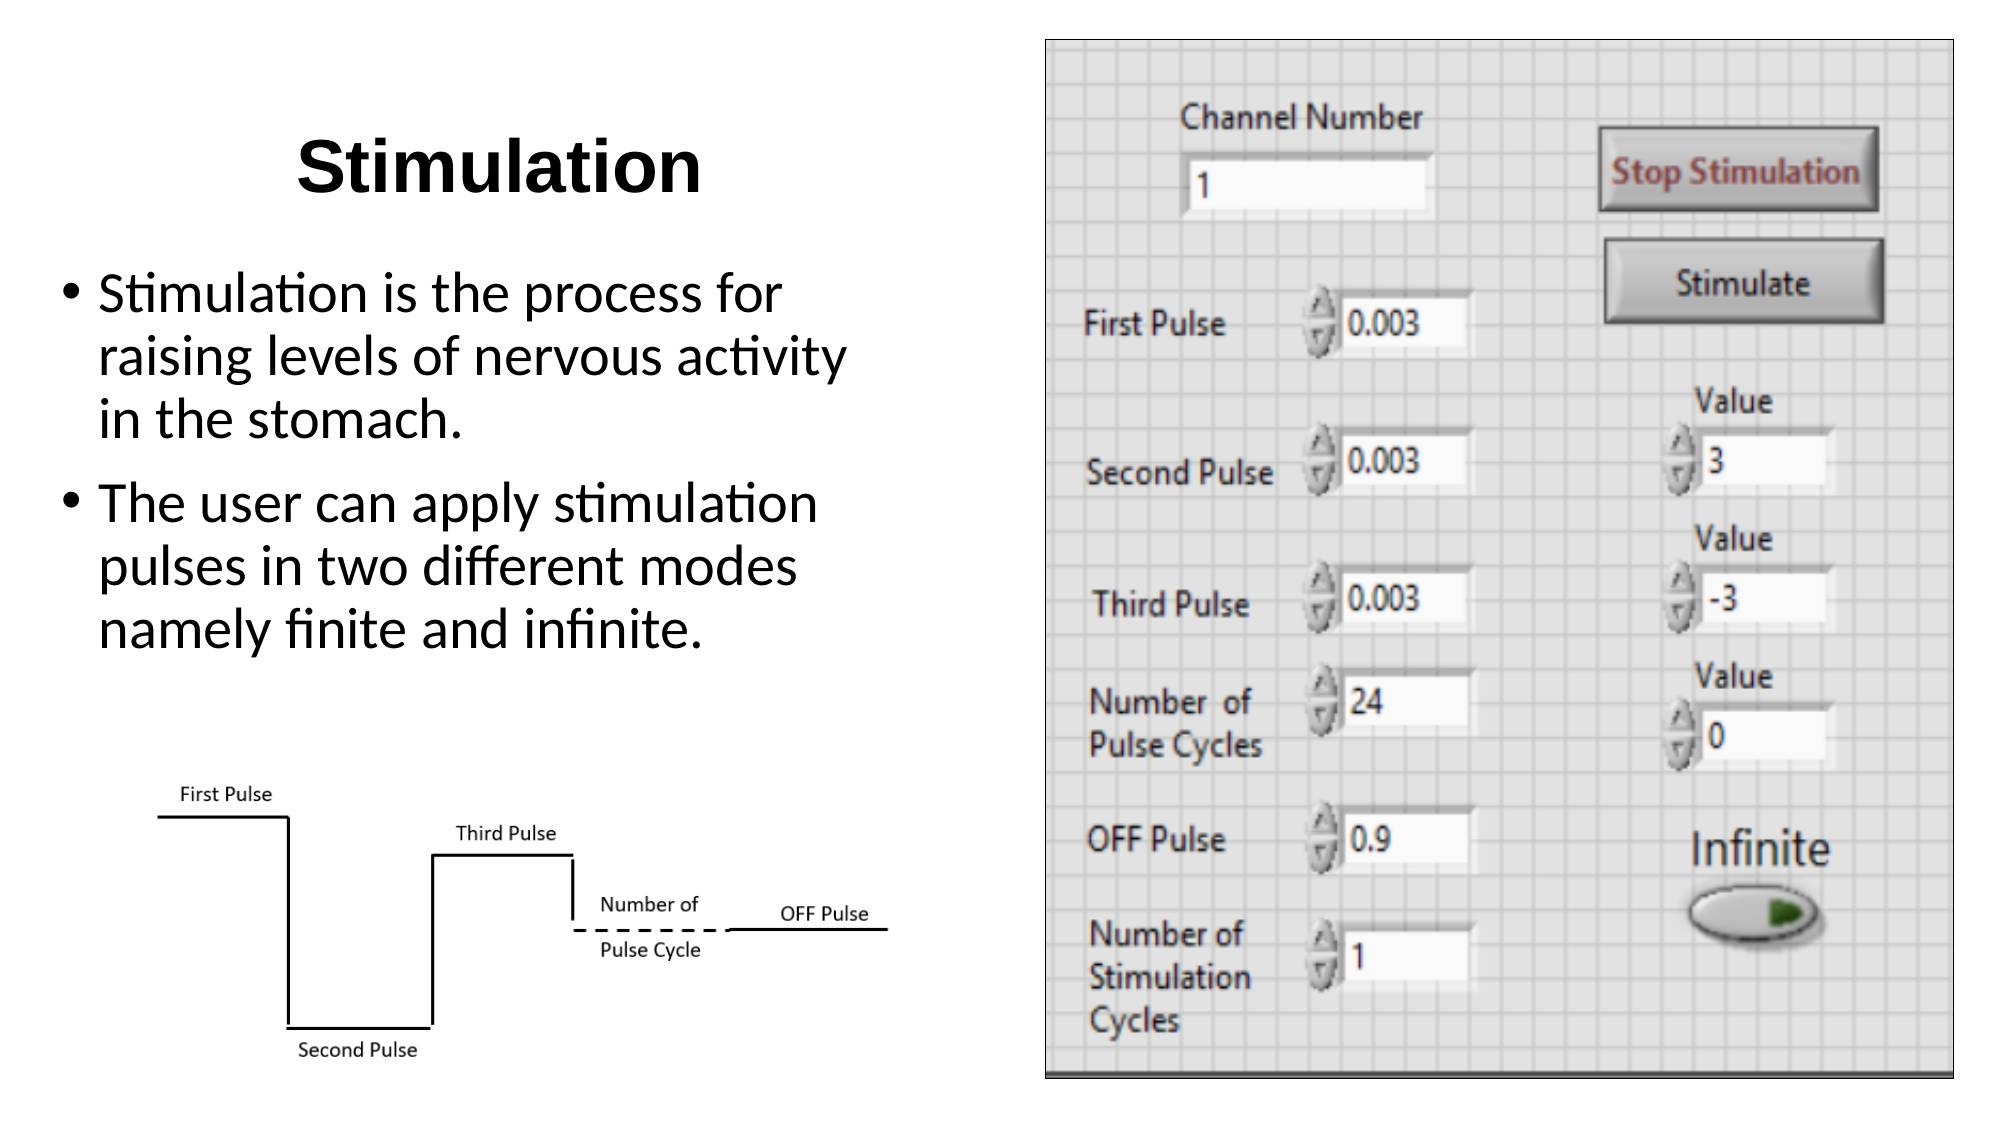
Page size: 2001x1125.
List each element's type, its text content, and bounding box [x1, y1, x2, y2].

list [104, 741, 955, 1066]
title Stimulation [0, 59, 1000, 278]
picture [1045, 39, 1954, 1079]
list Stimulation is the process for raising levels of nervous activity in the stomach. The user can apply stimulation pulses in two different modes namely finite and infinite. [46, 254, 897, 969]
